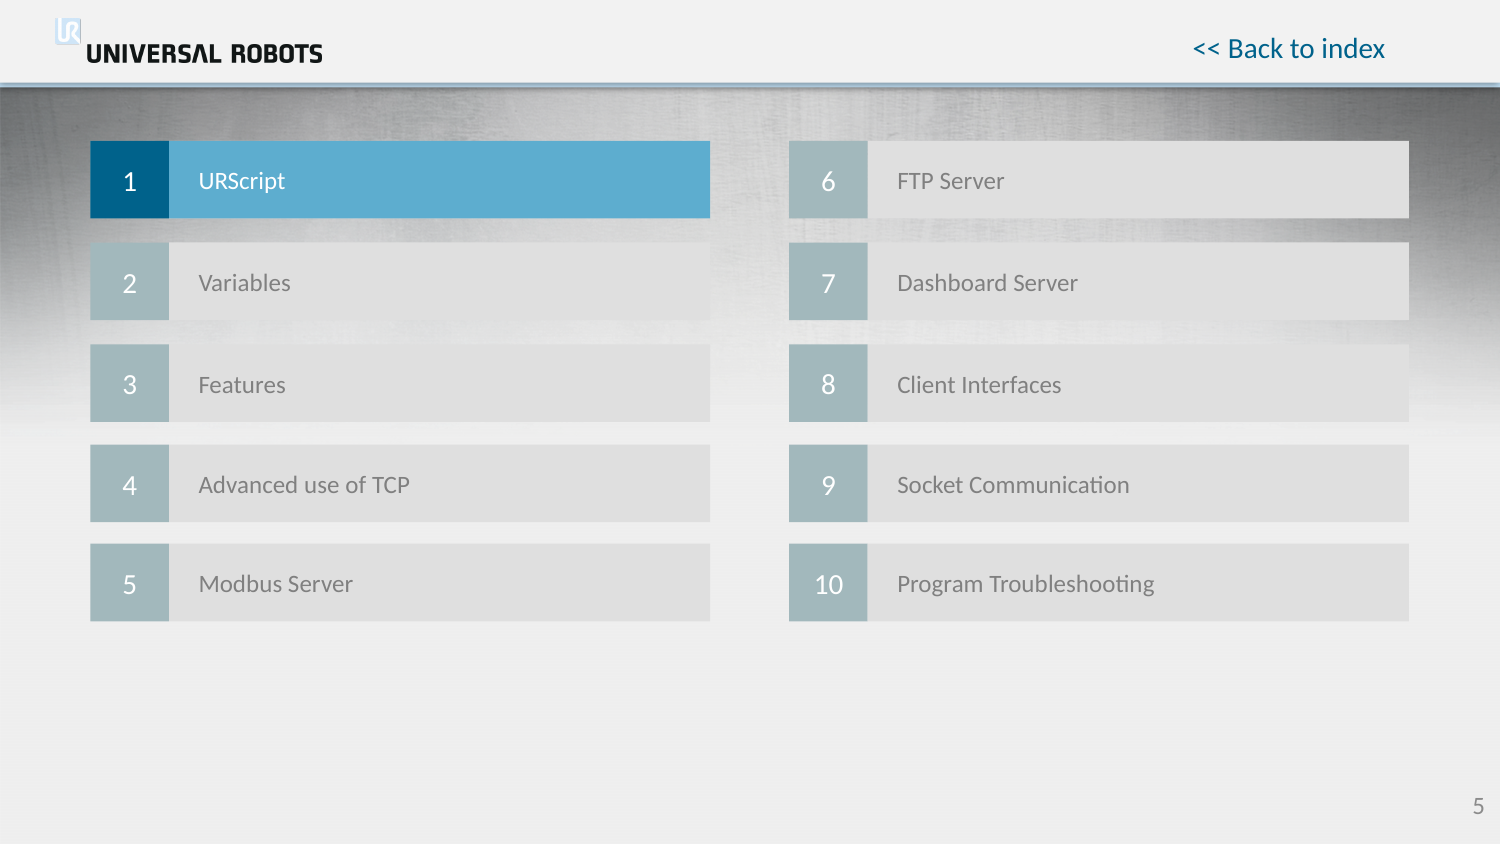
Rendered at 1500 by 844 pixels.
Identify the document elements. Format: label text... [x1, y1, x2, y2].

list 4 [90, 444, 169, 523]
picture [55, 18, 322, 63]
list Features [169, 344, 711, 422]
list 9 [789, 444, 867, 523]
list Dashboard Server [867, 242, 1409, 321]
list 8 [789, 344, 867, 422]
slide_number 5 [1350, 782, 1500, 827]
list FTP Server [867, 140, 1409, 219]
list 3 [90, 344, 169, 422]
list Client Interfaces [867, 344, 1409, 422]
list 7 [789, 242, 867, 321]
list Variables [169, 242, 711, 321]
picture [0, 88, 1500, 844]
list 5 [90, 543, 169, 622]
list URScript [169, 140, 711, 219]
list Socket Communication [867, 444, 1409, 523]
list Program Troubleshooting [867, 543, 1409, 622]
list 10 [789, 543, 867, 622]
list 6 [789, 140, 867, 219]
list Advanced use of TCP [169, 444, 711, 523]
list 2 [90, 242, 169, 321]
list Modbus Server [169, 543, 711, 622]
list 1 [90, 140, 169, 219]
